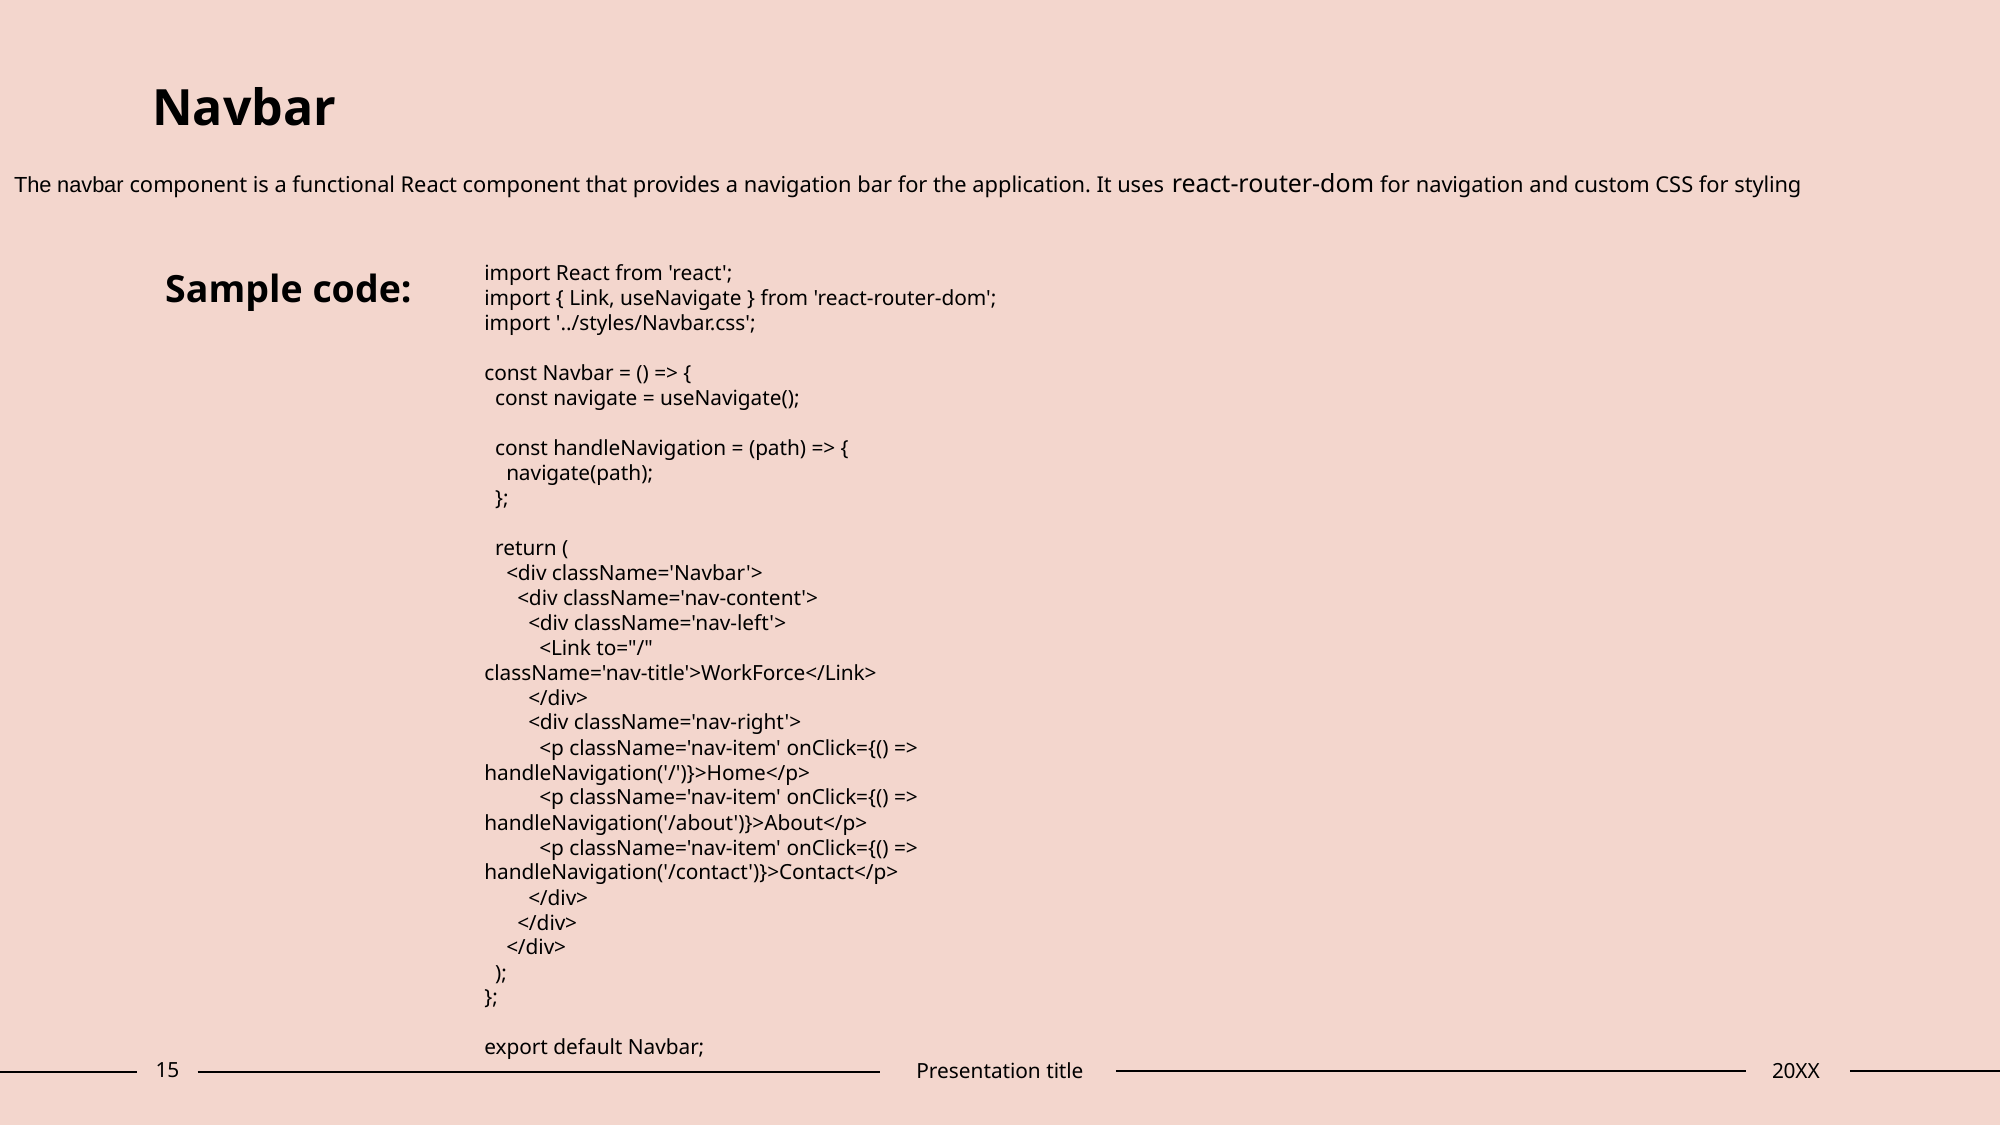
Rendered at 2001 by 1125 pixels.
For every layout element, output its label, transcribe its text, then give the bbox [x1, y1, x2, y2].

text_box import React from 'react'; import { Link, useNavigate } from 'react-router-dom'; import '../styles/Navbar.css'; const Navbar = () => { const navigate = useNavigate(); const handleNavigation = (path) => { navigate(path); }; return ( <div className='Navbar'> <div className='nav-content'> <div className='nav-left'> <Link to="/" className='nav-title'>WorkForce</Link> </div> <div className='nav-right'> <p className='nav-item' onClick={() => handleNavigation('/')}>Home</p> <p className='nav-item' onClick={() => handleNavigation('/about')}>About</p> <p className='nav-item' onClick={() => handleNavigation('/contact')}>Contact</p> </div> </div> </div> ); }; export default Navbar; [469, 252, 1029, 1067]
text_box The navbar component is a functional React component that provides a navigation bar for the application. It uses react-router-dom for navigation and custom CSS for styling [0, 160, 1824, 206]
text_box Sample code: [150, 257, 469, 318]
text_box Navbar [137, 67, 1428, 143]
slide_number 20XX [1743, 1050, 1849, 1091]
slide_number 15 [137, 1050, 198, 1091]
footer Presentation title [879, 1050, 1120, 1091]
